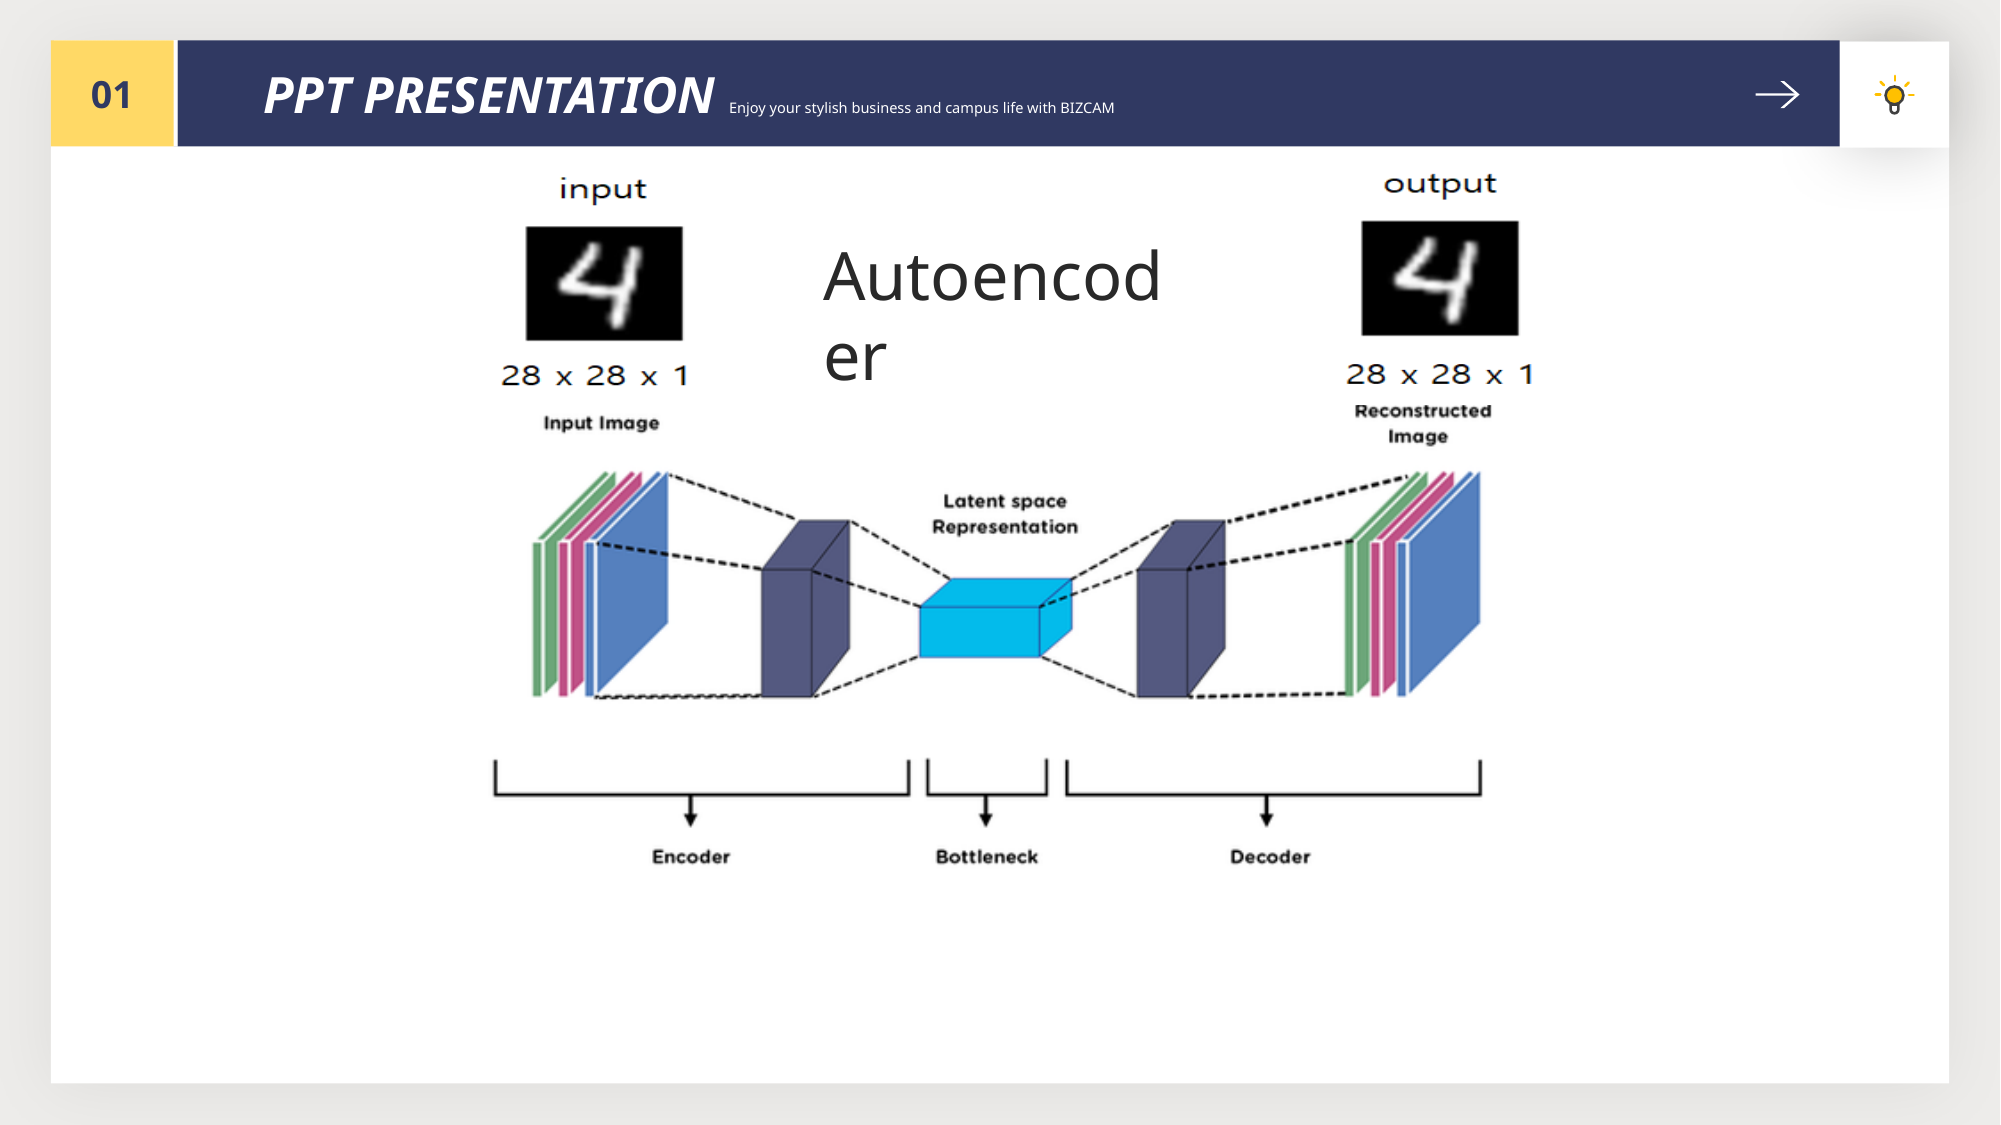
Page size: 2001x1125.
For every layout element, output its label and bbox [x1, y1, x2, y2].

text_box [50, 40, 1950, 1084]
picture [466, 167, 1563, 908]
